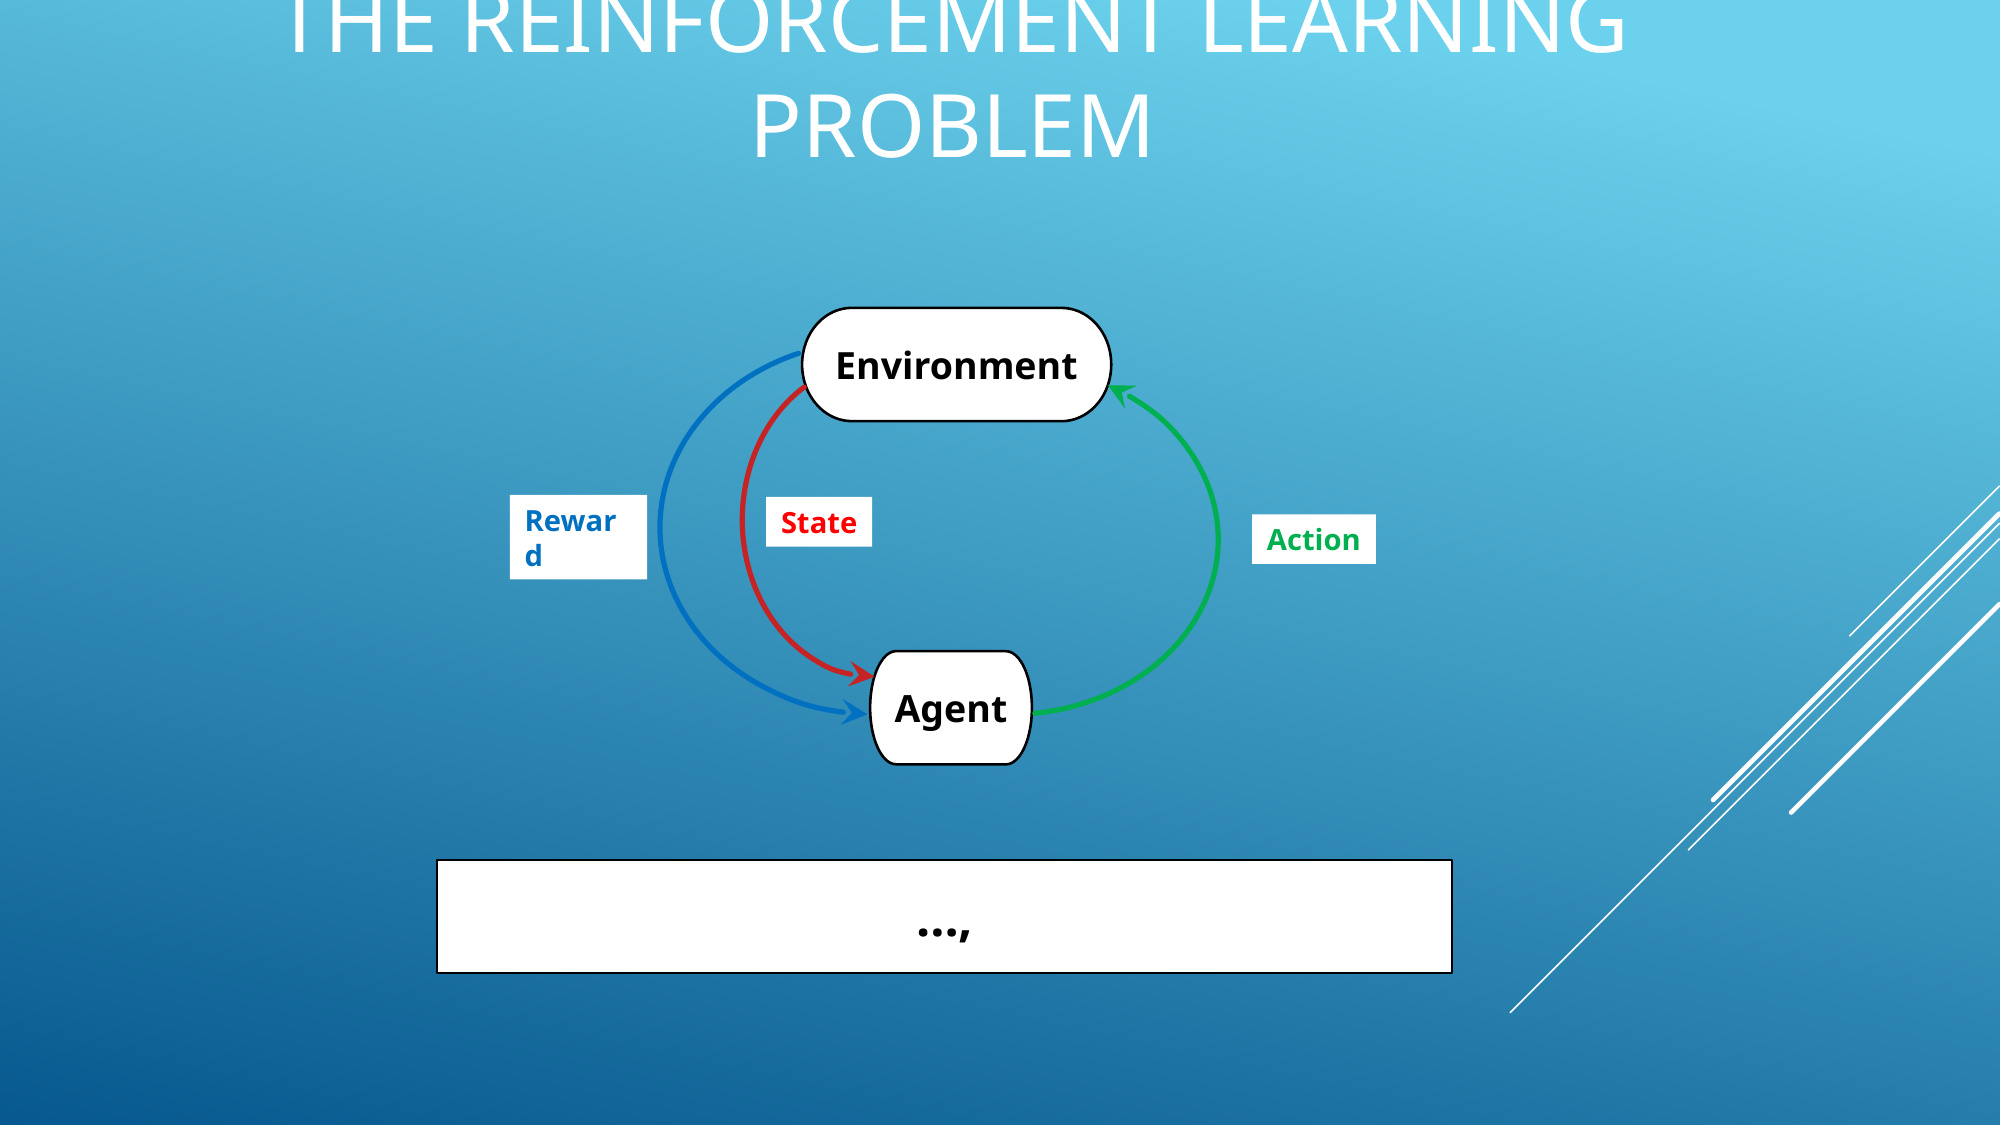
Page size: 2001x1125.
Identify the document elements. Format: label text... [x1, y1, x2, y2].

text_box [436, 307, 1453, 974]
title The Reinforcement Learning Problem [57, 54, 1848, 183]
